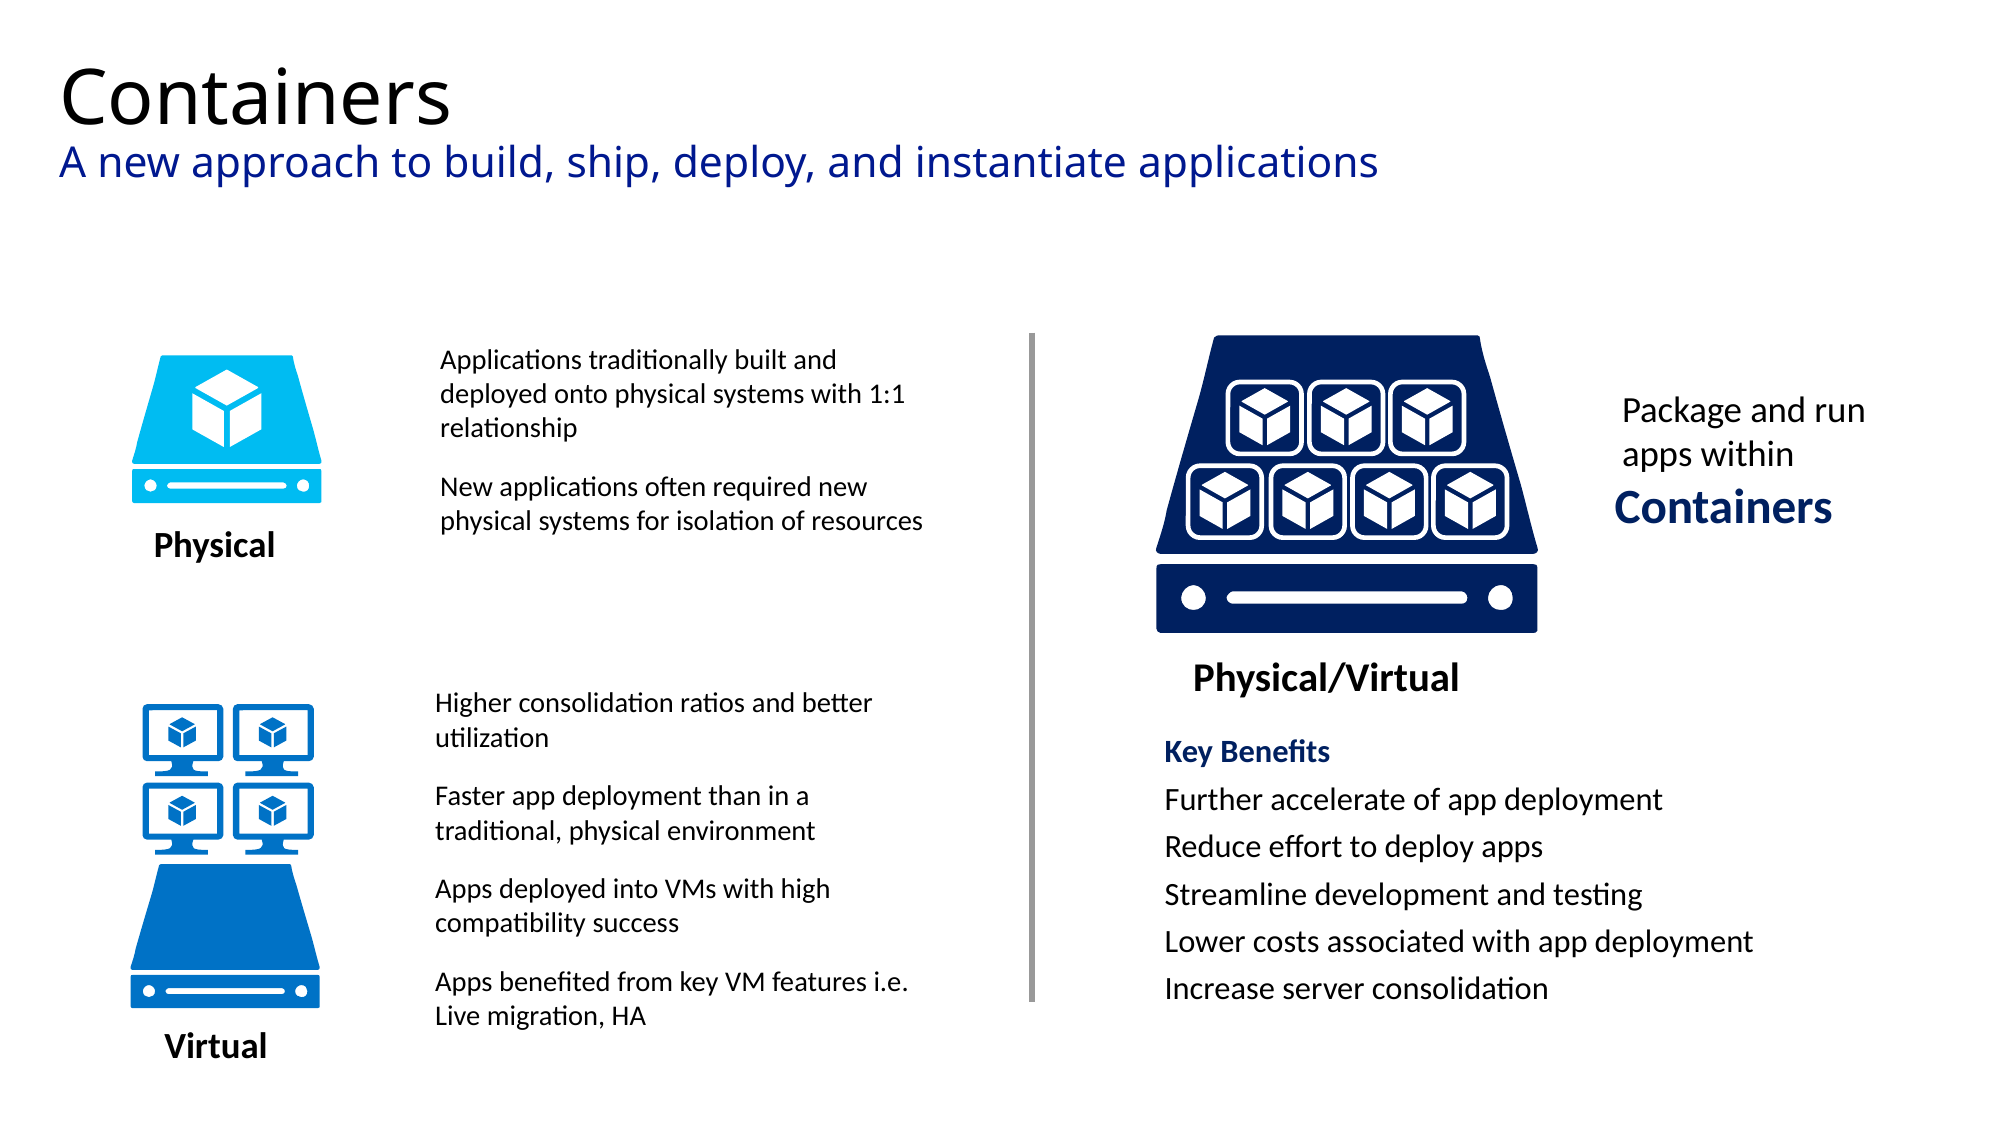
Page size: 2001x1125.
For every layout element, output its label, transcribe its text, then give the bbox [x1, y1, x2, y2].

text_box Virtual [135, 1007, 298, 1087]
text_box [130, 864, 320, 970]
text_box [1154, 335, 1540, 726]
text_box Applications traditionally built and deployed onto physical systems with 1:1 relationship New applications often required new physical systems for isolation of resources [410, 317, 972, 560]
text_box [131, 355, 323, 504]
text_box Key Benefits Further accelerate of app deployment Reduce effort to deploy apps Streamline development and testing Lower costs associated with app deployment Increase server consolidation [1135, 711, 1907, 1031]
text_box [232, 782, 314, 855]
title Containers A new approach to build, ship, deploy, and instantiate applications [44, 50, 1983, 195]
text_box Higher consolidation ratios and better utilization Faster app deployment than in a traditional, physical environment Apps deployed into VMs with high compatibility success Apps benefited from key VM features i.e. Live migration, HA [405, 660, 967, 1055]
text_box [142, 704, 224, 777]
text_box [130, 974, 320, 1009]
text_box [232, 704, 314, 777]
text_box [142, 782, 224, 855]
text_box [1583, 378, 1904, 559]
text_box Physical [124, 505, 306, 586]
